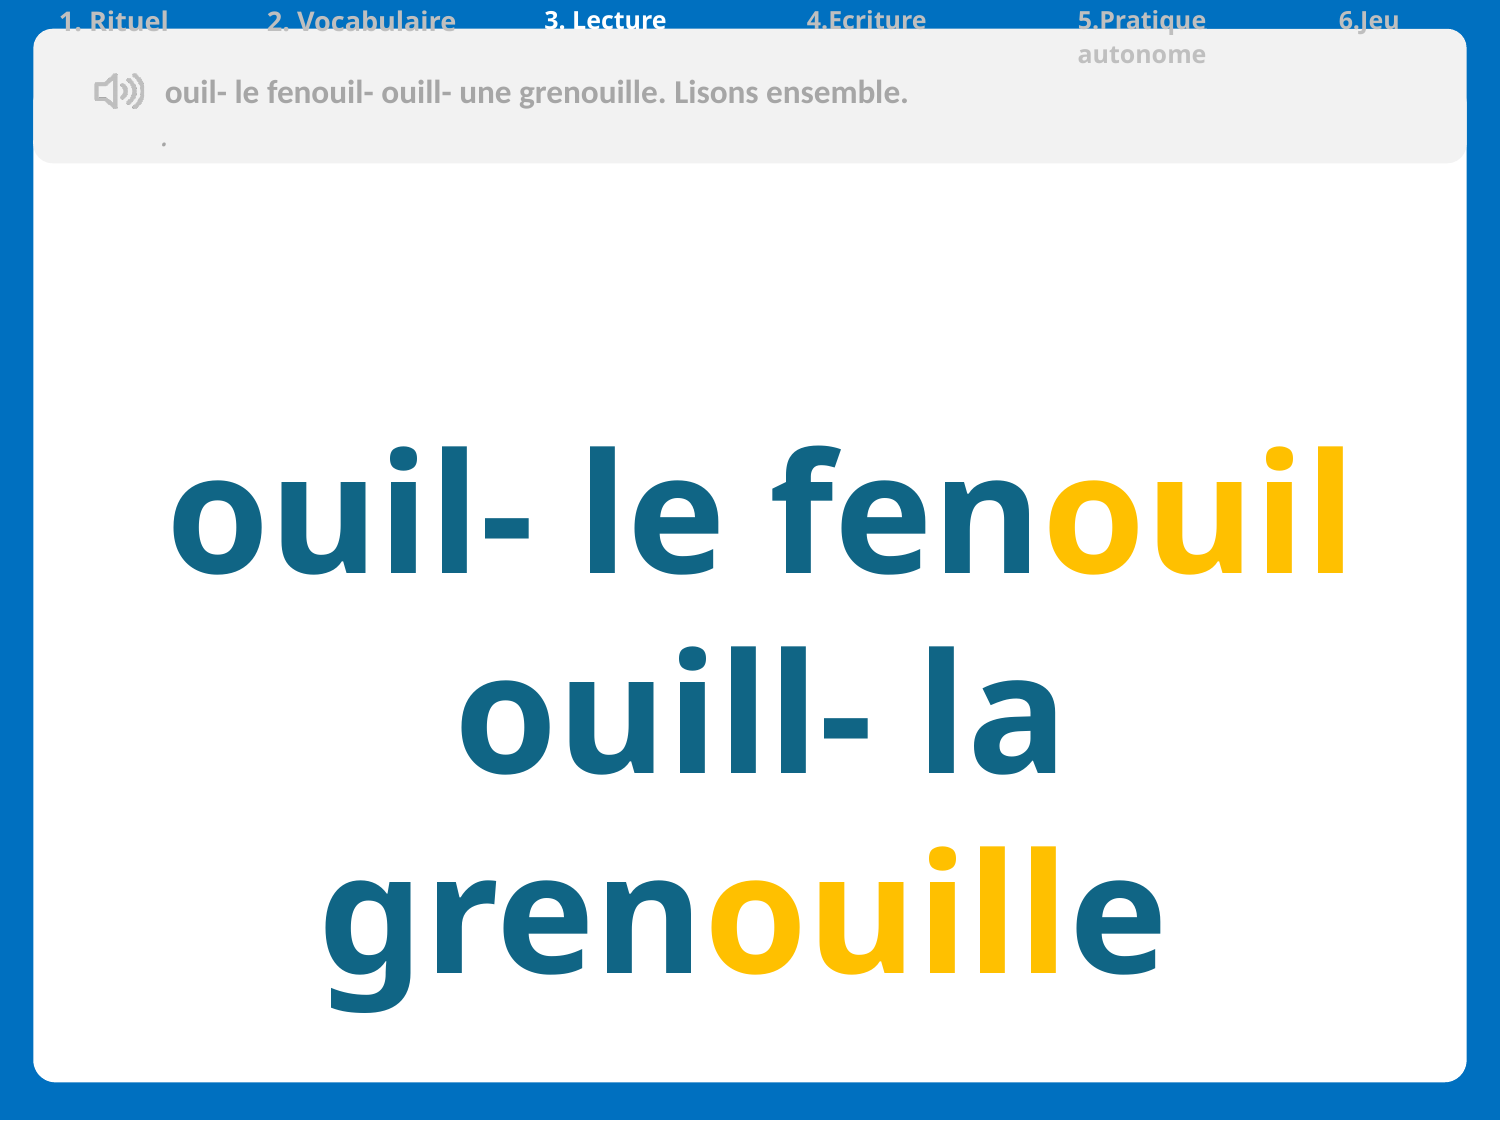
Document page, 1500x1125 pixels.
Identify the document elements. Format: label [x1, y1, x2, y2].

text_box [0, 0, 1500, 1121]
